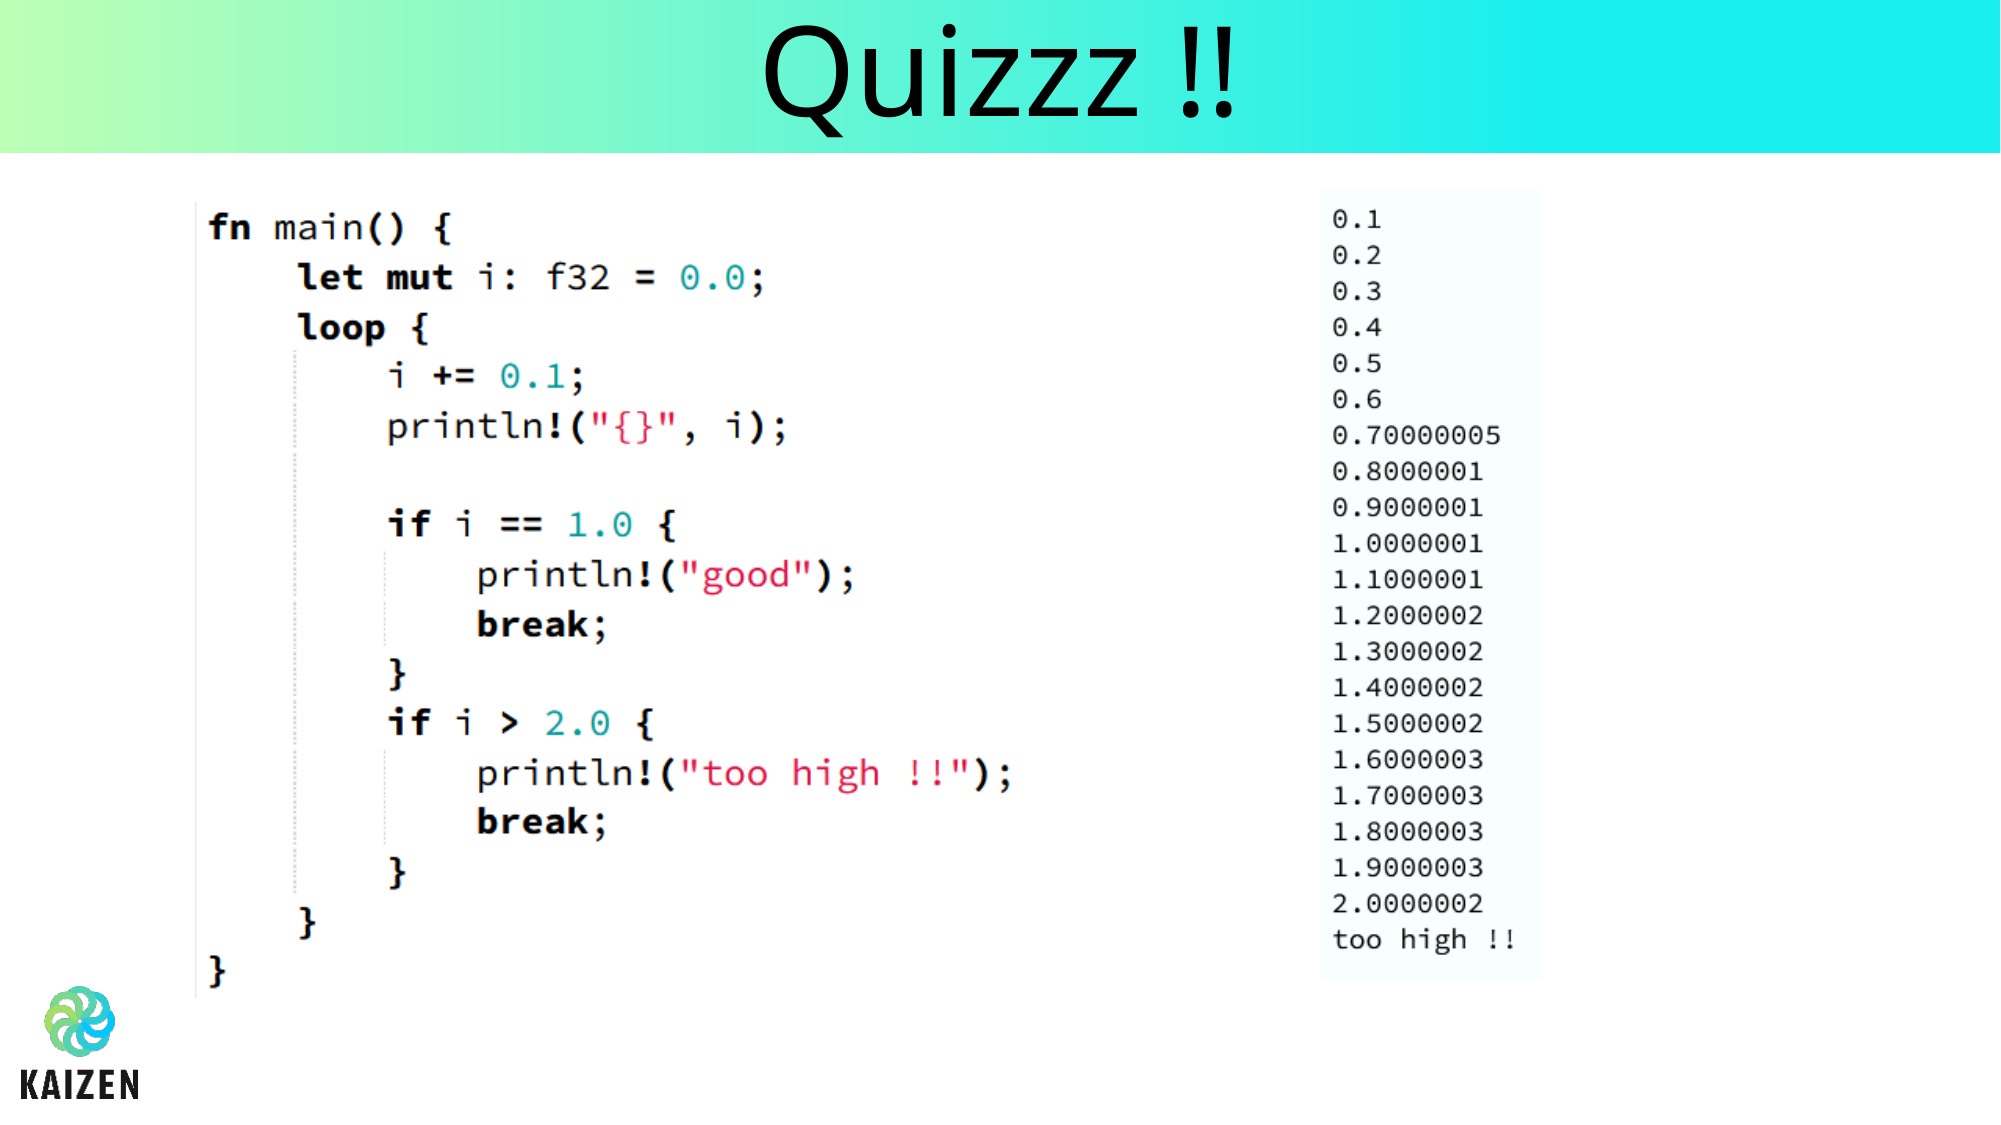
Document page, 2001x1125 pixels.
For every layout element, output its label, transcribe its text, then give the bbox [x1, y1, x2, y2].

title Quizzz !! [0, 29, 2000, 123]
picture [195, 202, 1022, 998]
picture [21, 986, 138, 1099]
picture [1321, 189, 1541, 980]
